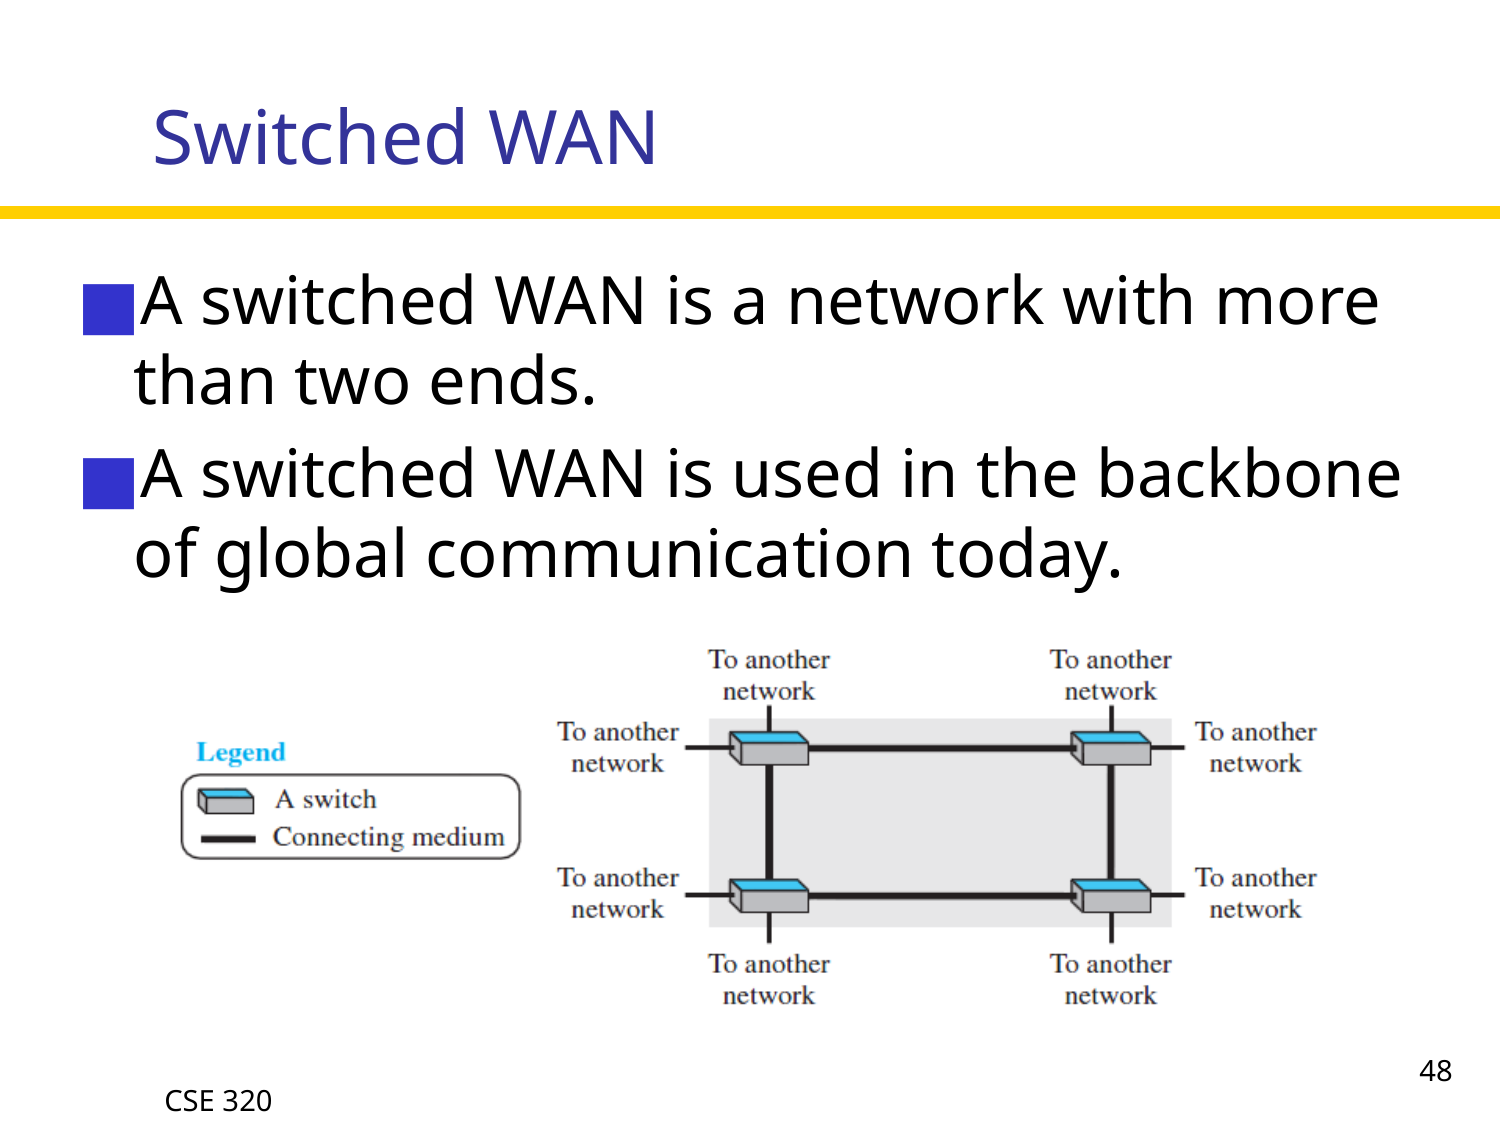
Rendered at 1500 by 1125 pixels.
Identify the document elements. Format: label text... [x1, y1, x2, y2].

title Switched WAN [137, 62, 1416, 188]
picture [155, 631, 1344, 1031]
slide_number ‹#› [1155, 1024, 1468, 1100]
list A switched WAN is a network with more than two ends. A switched WAN is used in the backbone of global communication today. [62, 249, 1438, 625]
